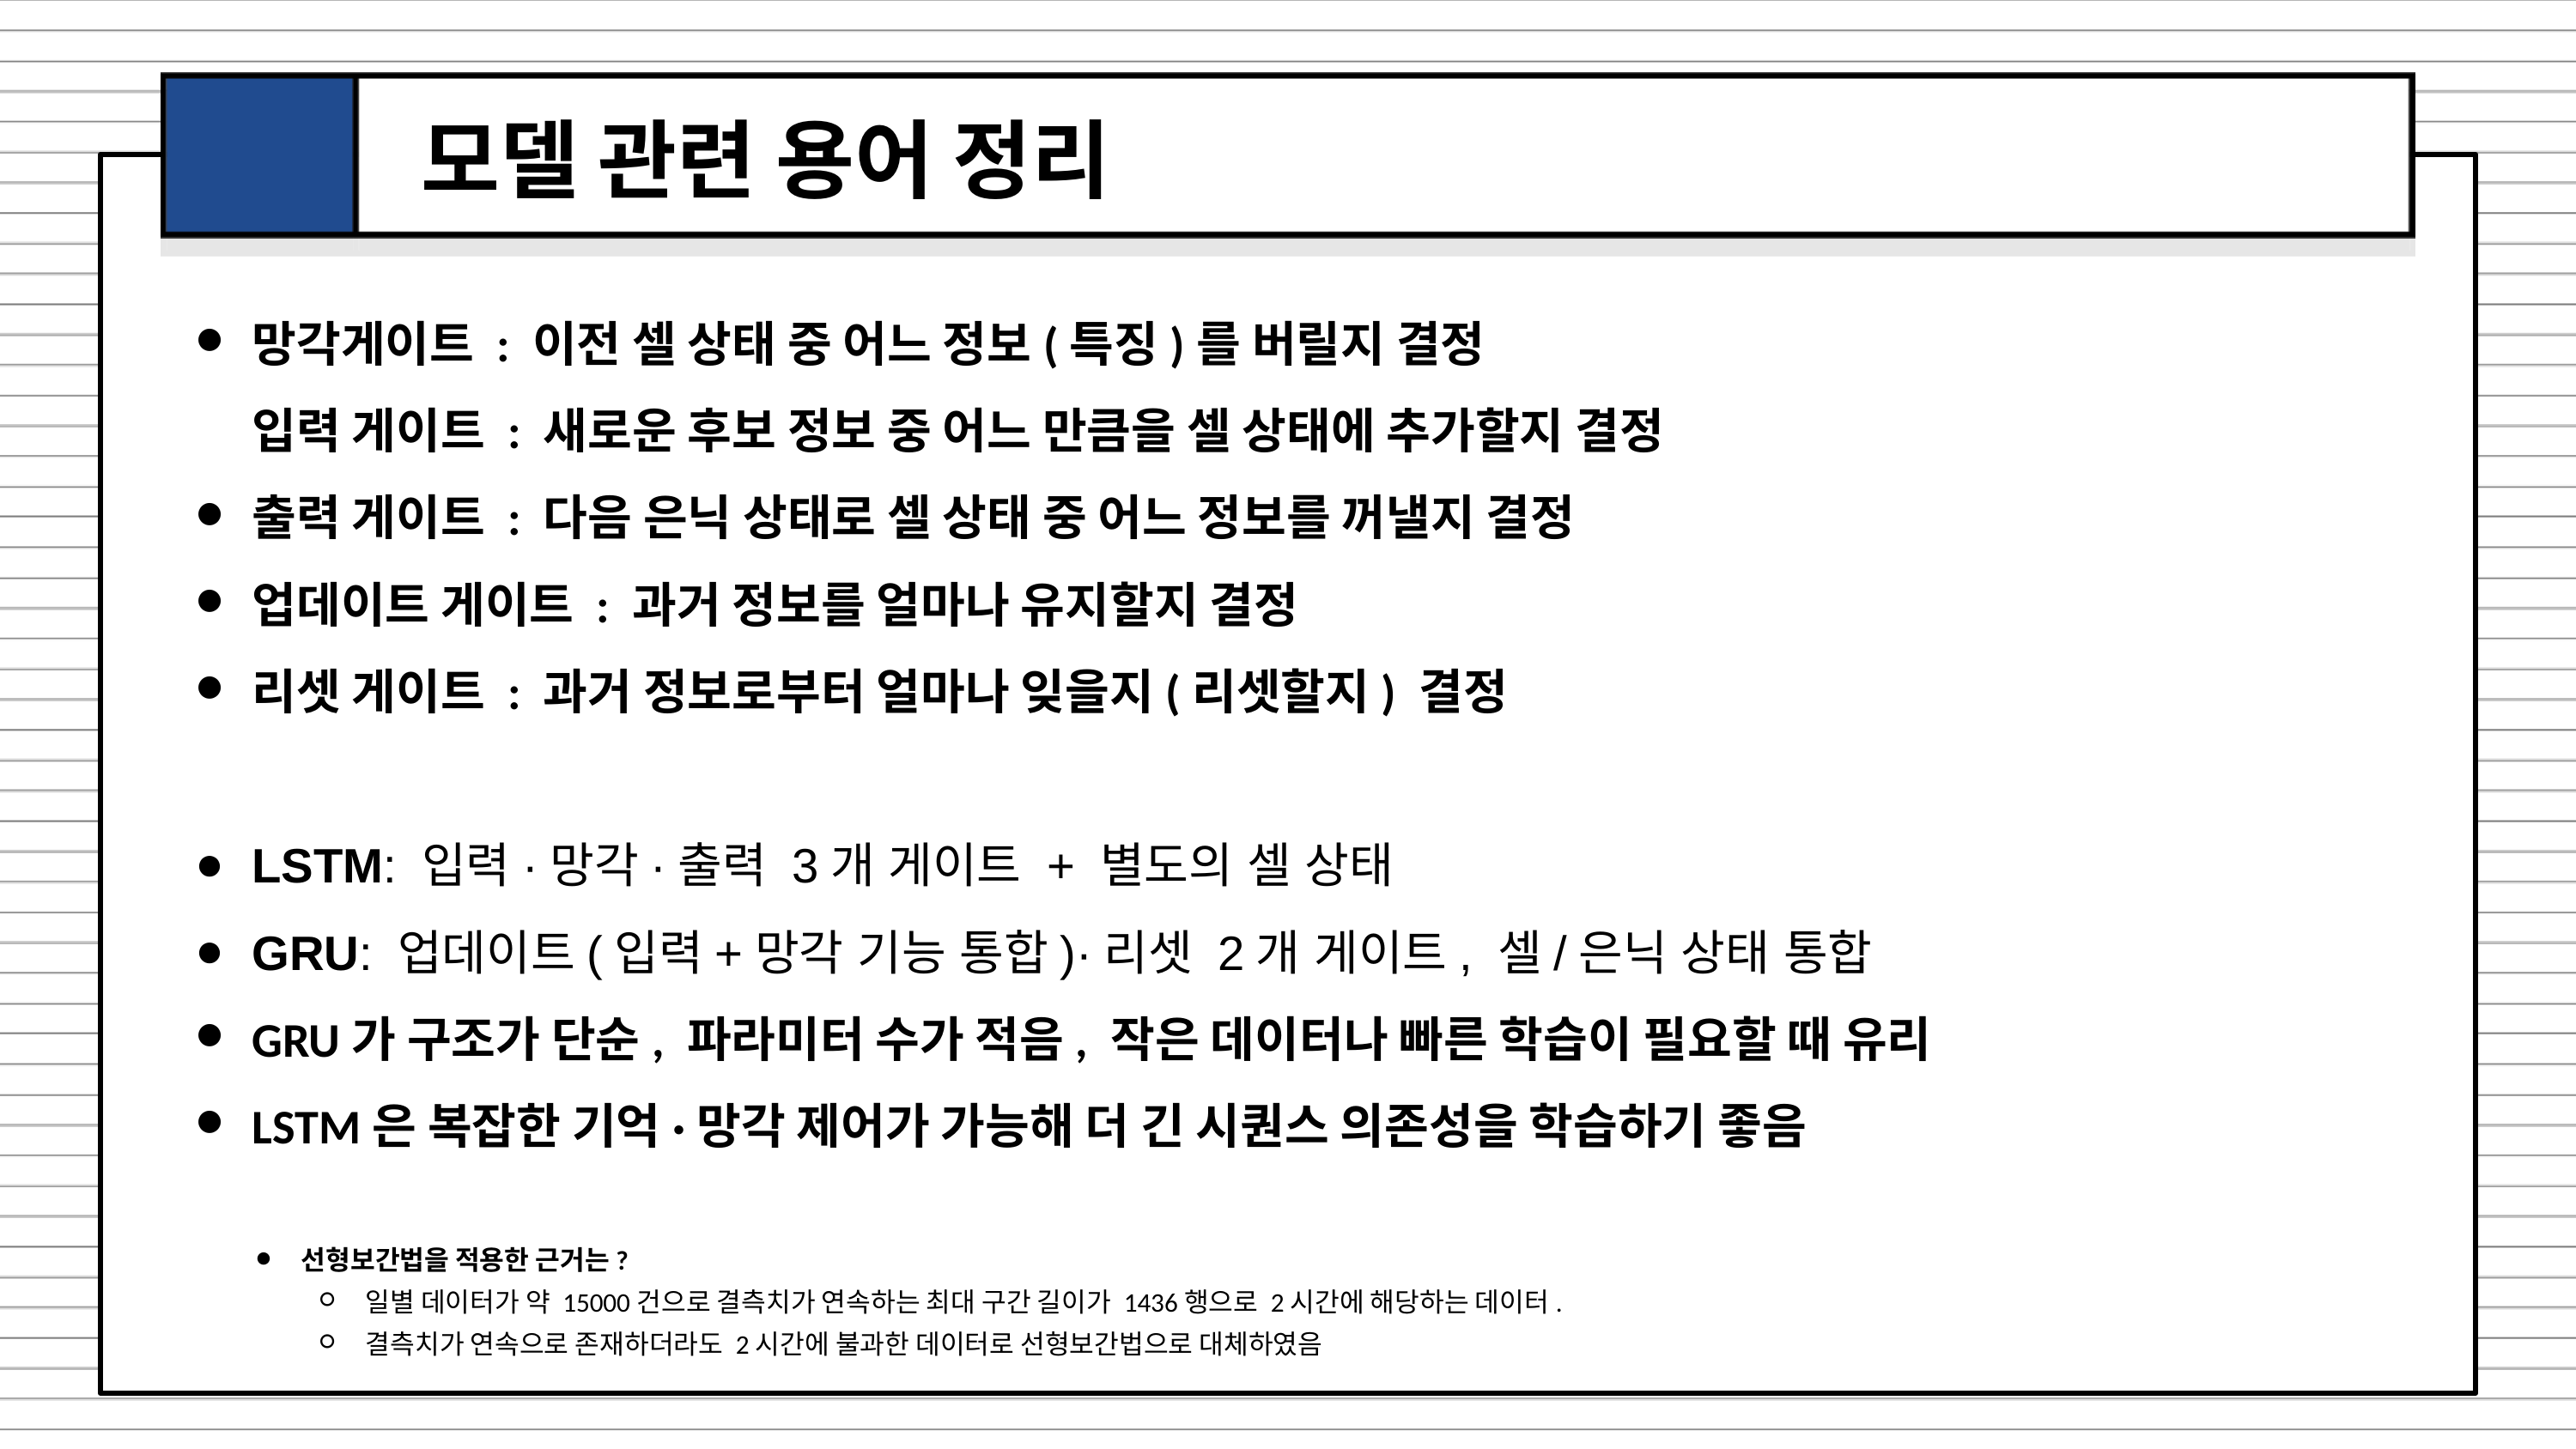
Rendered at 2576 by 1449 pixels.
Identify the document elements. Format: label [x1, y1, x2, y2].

text_box [0, 0, 2576, 1449]
